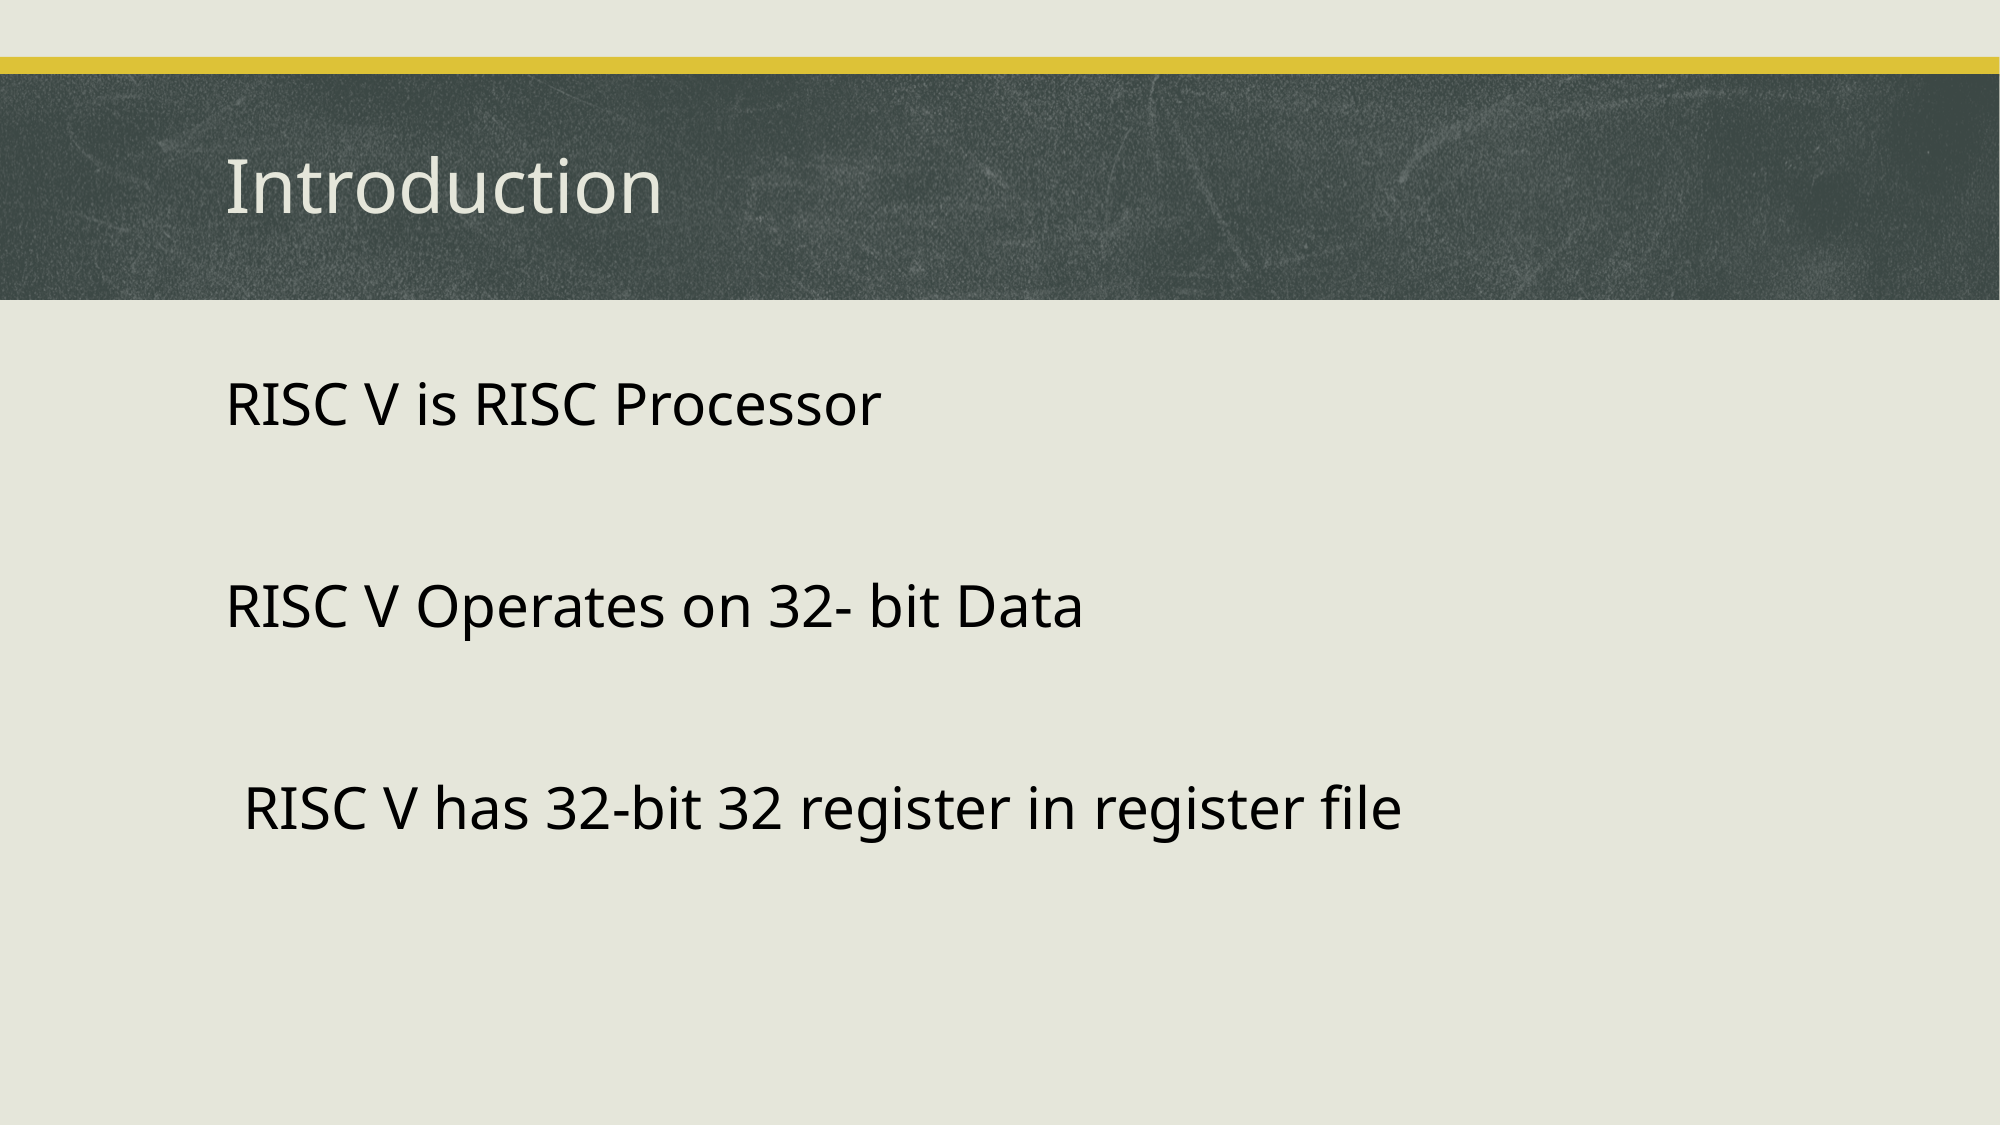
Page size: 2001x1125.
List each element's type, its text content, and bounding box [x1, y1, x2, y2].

list RISC V is RISC Processor RISC V Operates on 32- bit Data RISC V has 32-bit 32 register in register file [210, 359, 1790, 1014]
title Introduction [210, 76, 1790, 300]
picture [0, 74, 2000, 300]
